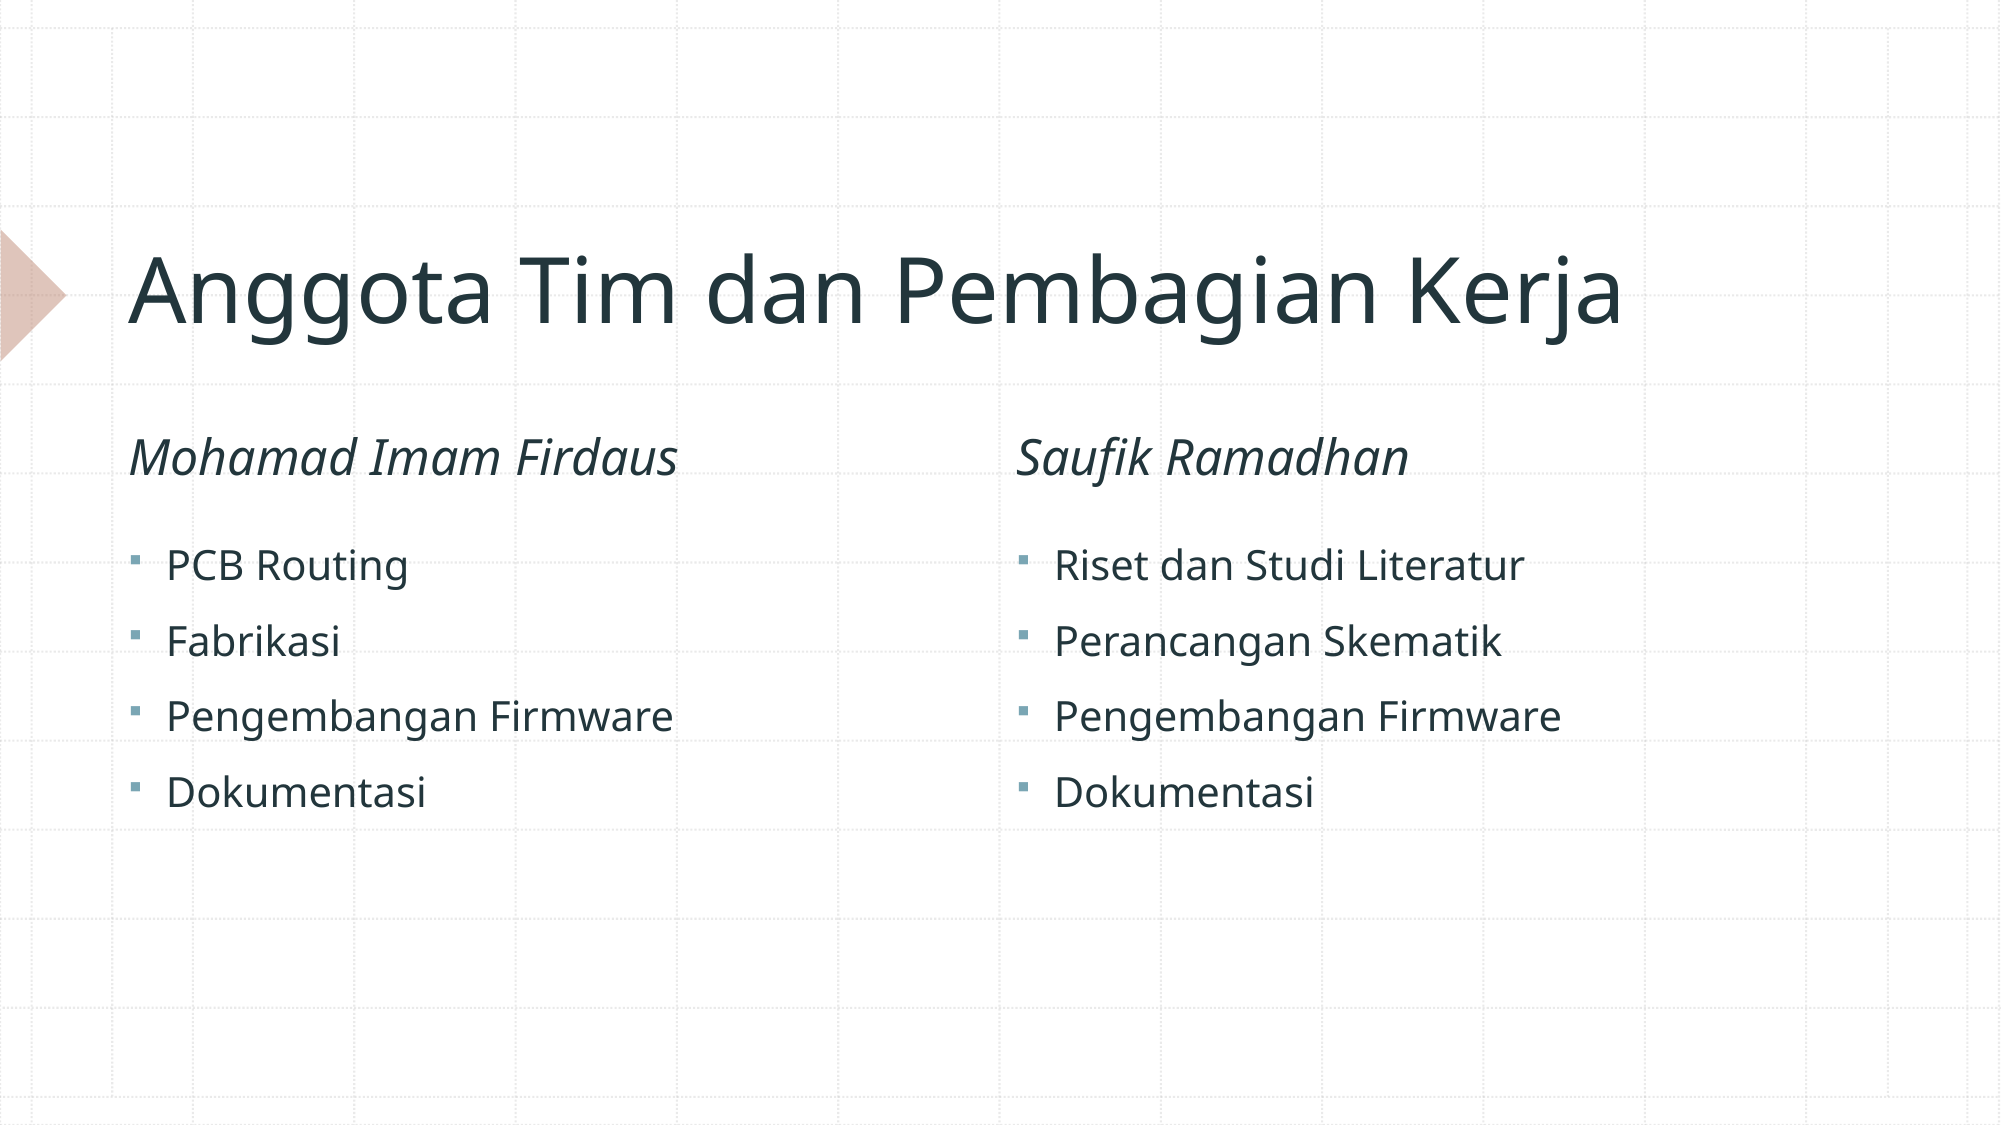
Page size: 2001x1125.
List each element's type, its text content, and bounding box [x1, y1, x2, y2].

list PCB Routing Fabrikasi Pengembangan Firmware Dokumentasi [113, 526, 928, 965]
list Mohamad Imam Firdaus [113, 404, 928, 494]
list Saufik Ramadhan [1001, 404, 1805, 494]
title Anggota Tim dan Pembagian Kerja [113, 118, 1807, 350]
list Riset dan Studi Literatur Perancangan Skematik Pengembangan Firmware Dokumentasi [1001, 526, 1805, 965]
